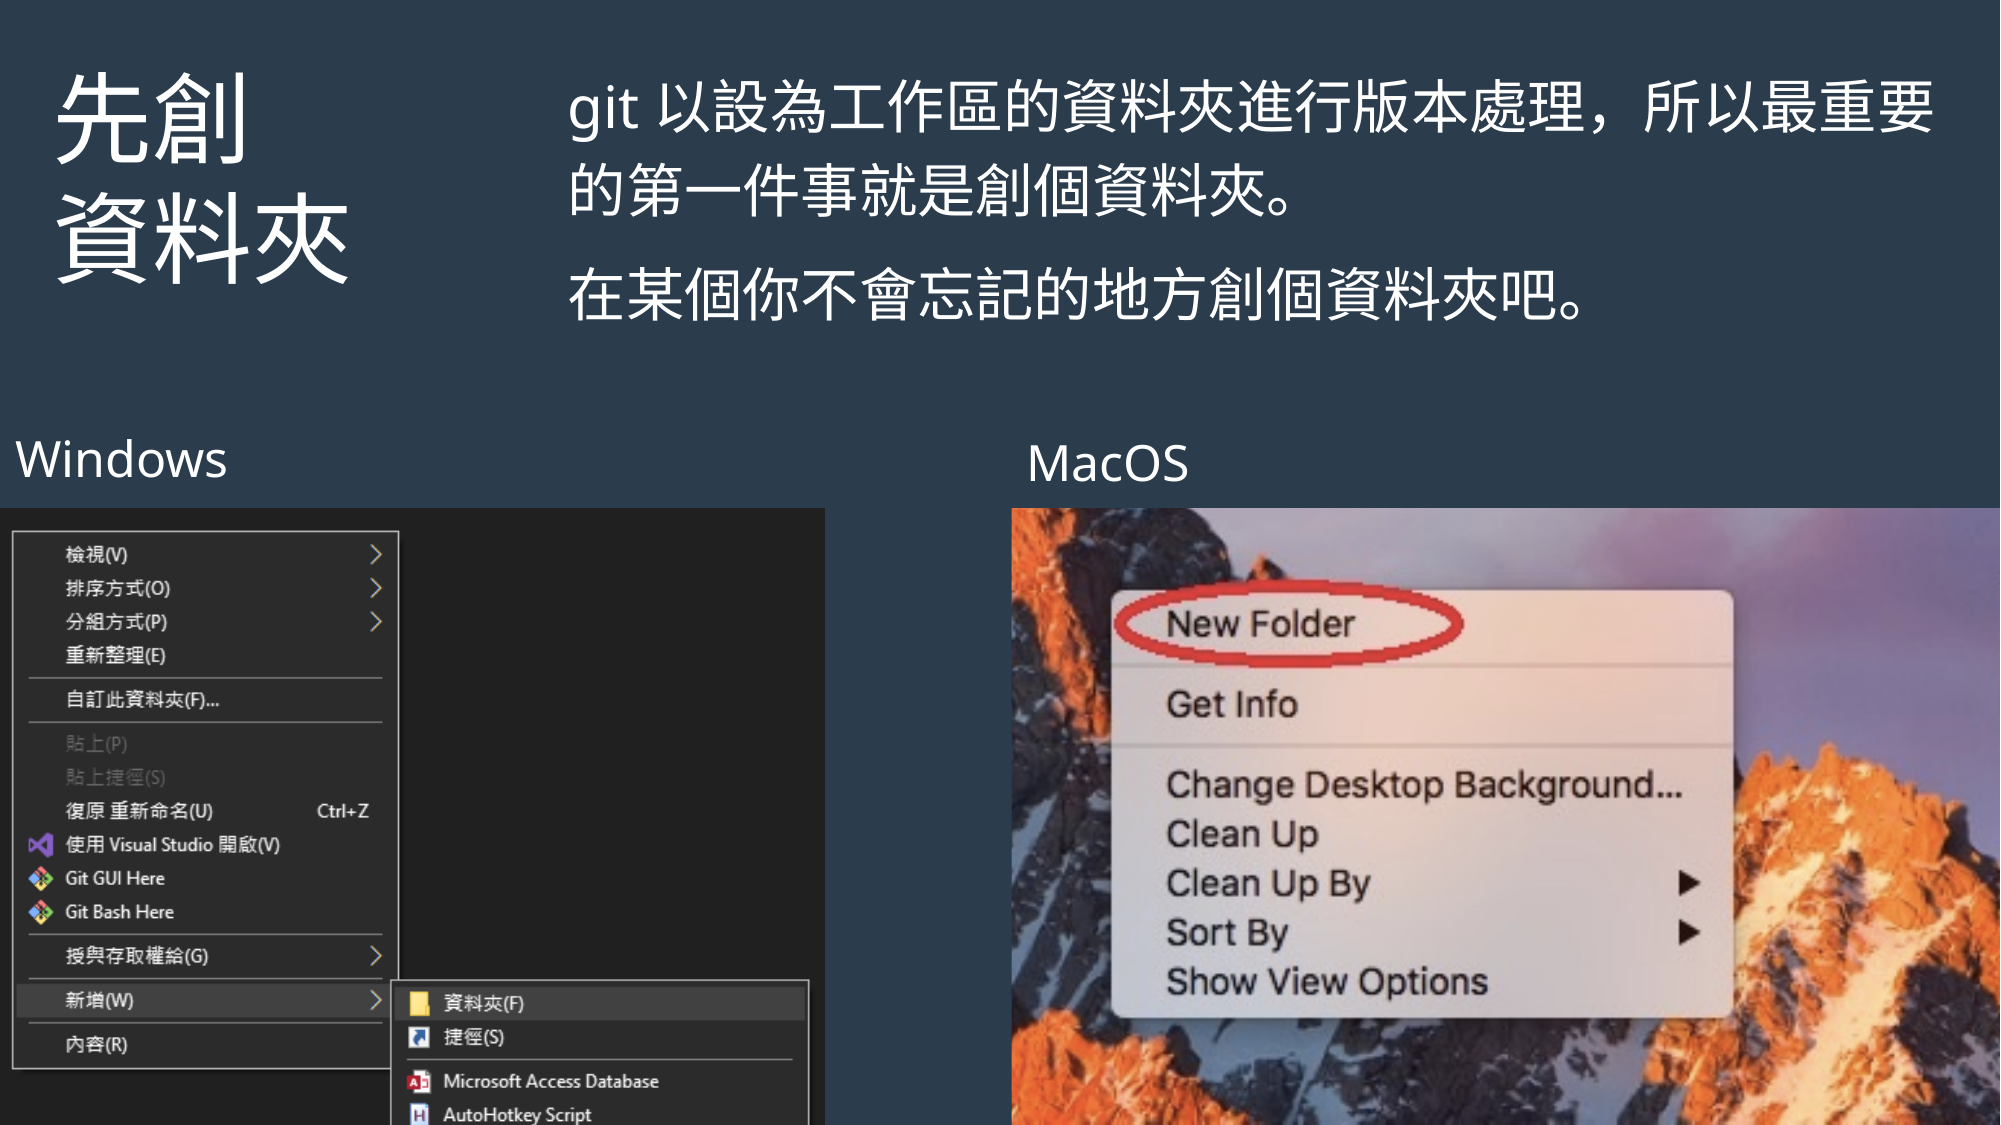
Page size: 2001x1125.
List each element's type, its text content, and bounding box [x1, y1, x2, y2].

picture [1011, 508, 2000, 1125]
picture [0, 508, 826, 1125]
text_box Windows [0, 420, 252, 496]
text_box MacOS [1011, 423, 1250, 499]
list git以設為工作區的資料夾進行版本處理，所以最重要的第一件事就是創個資料夾。 在某個你不會忘記的地方創個資料夾吧。 [567, 56, 1969, 444]
title 先創 資料夾 [52, 56, 567, 299]
